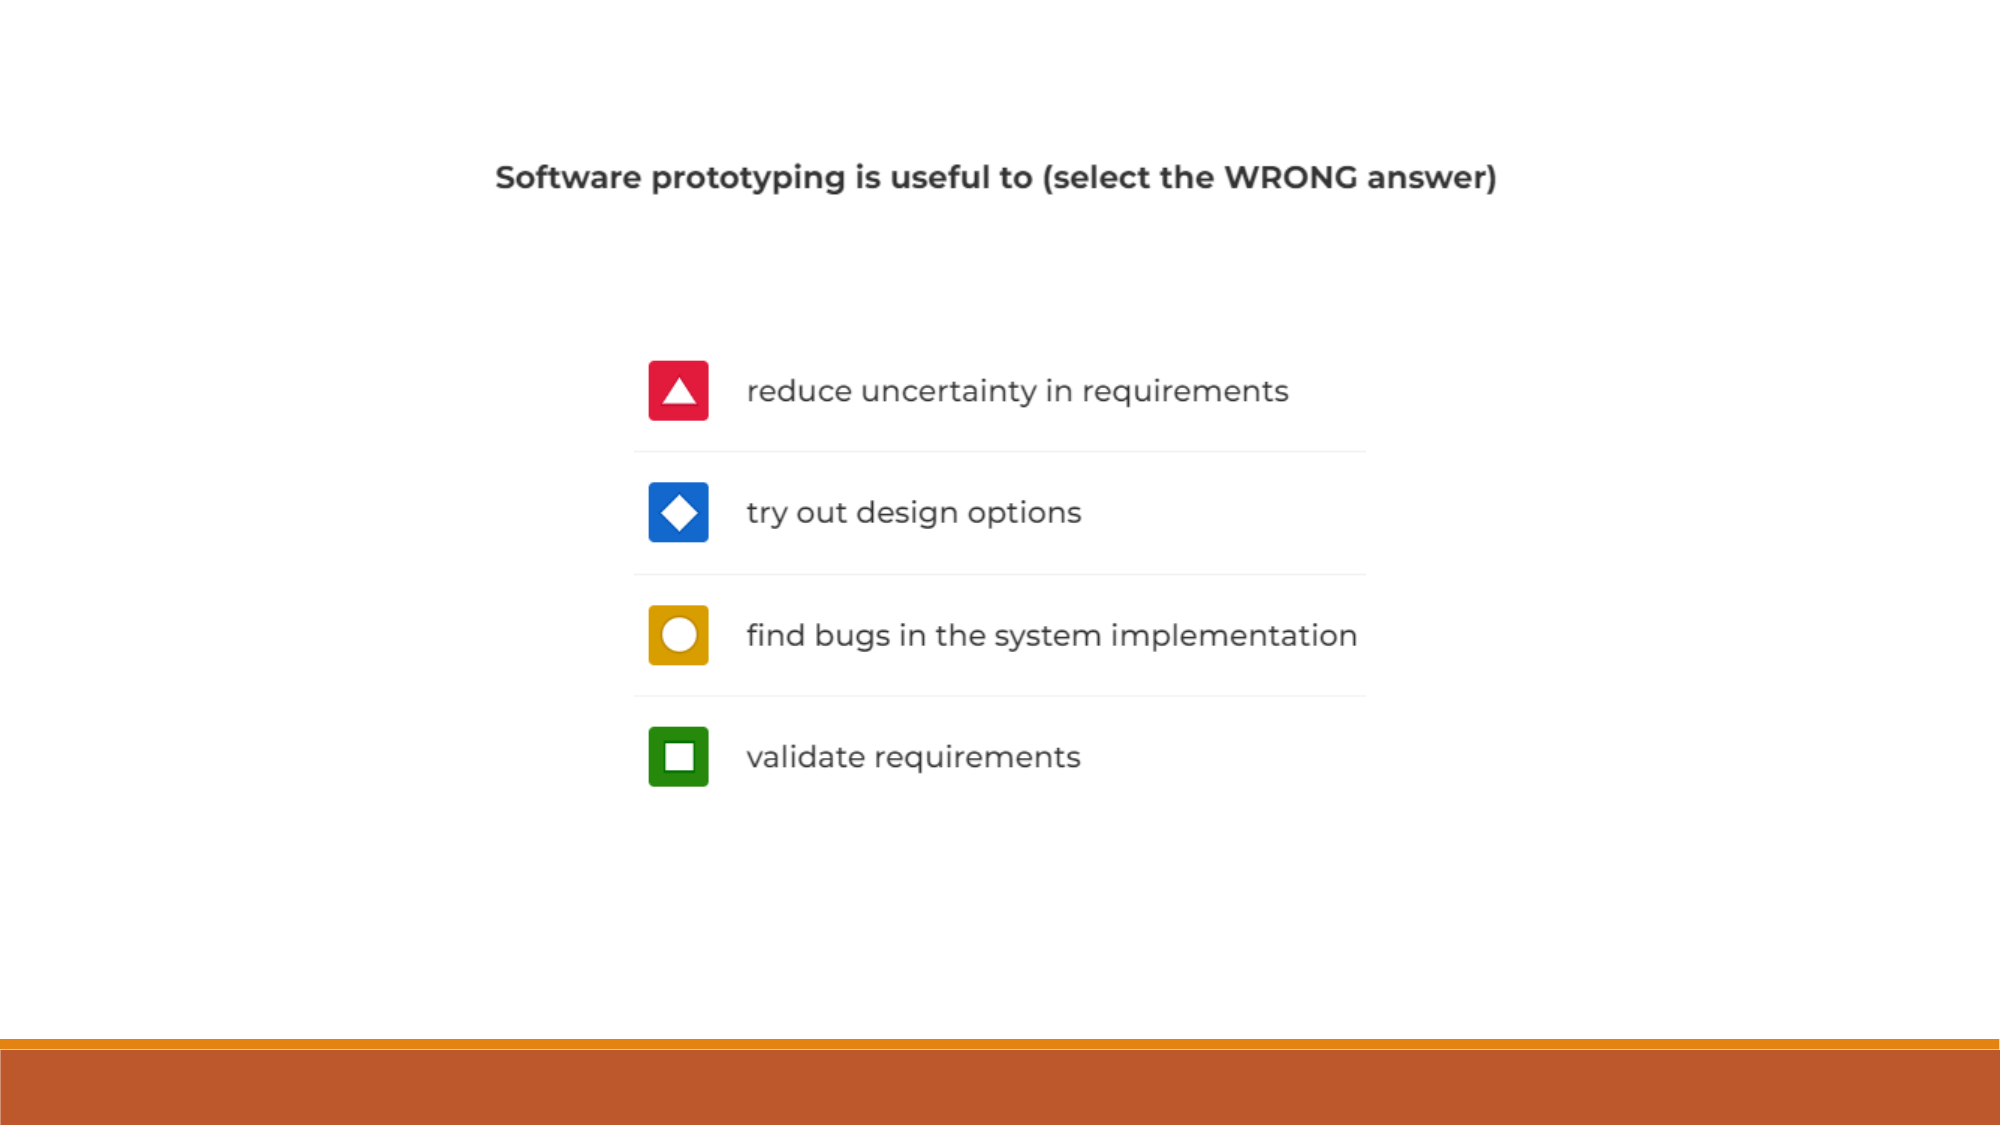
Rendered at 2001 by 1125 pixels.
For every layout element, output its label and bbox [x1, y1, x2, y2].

picture [633, 352, 1367, 802]
picture [491, 156, 1509, 213]
